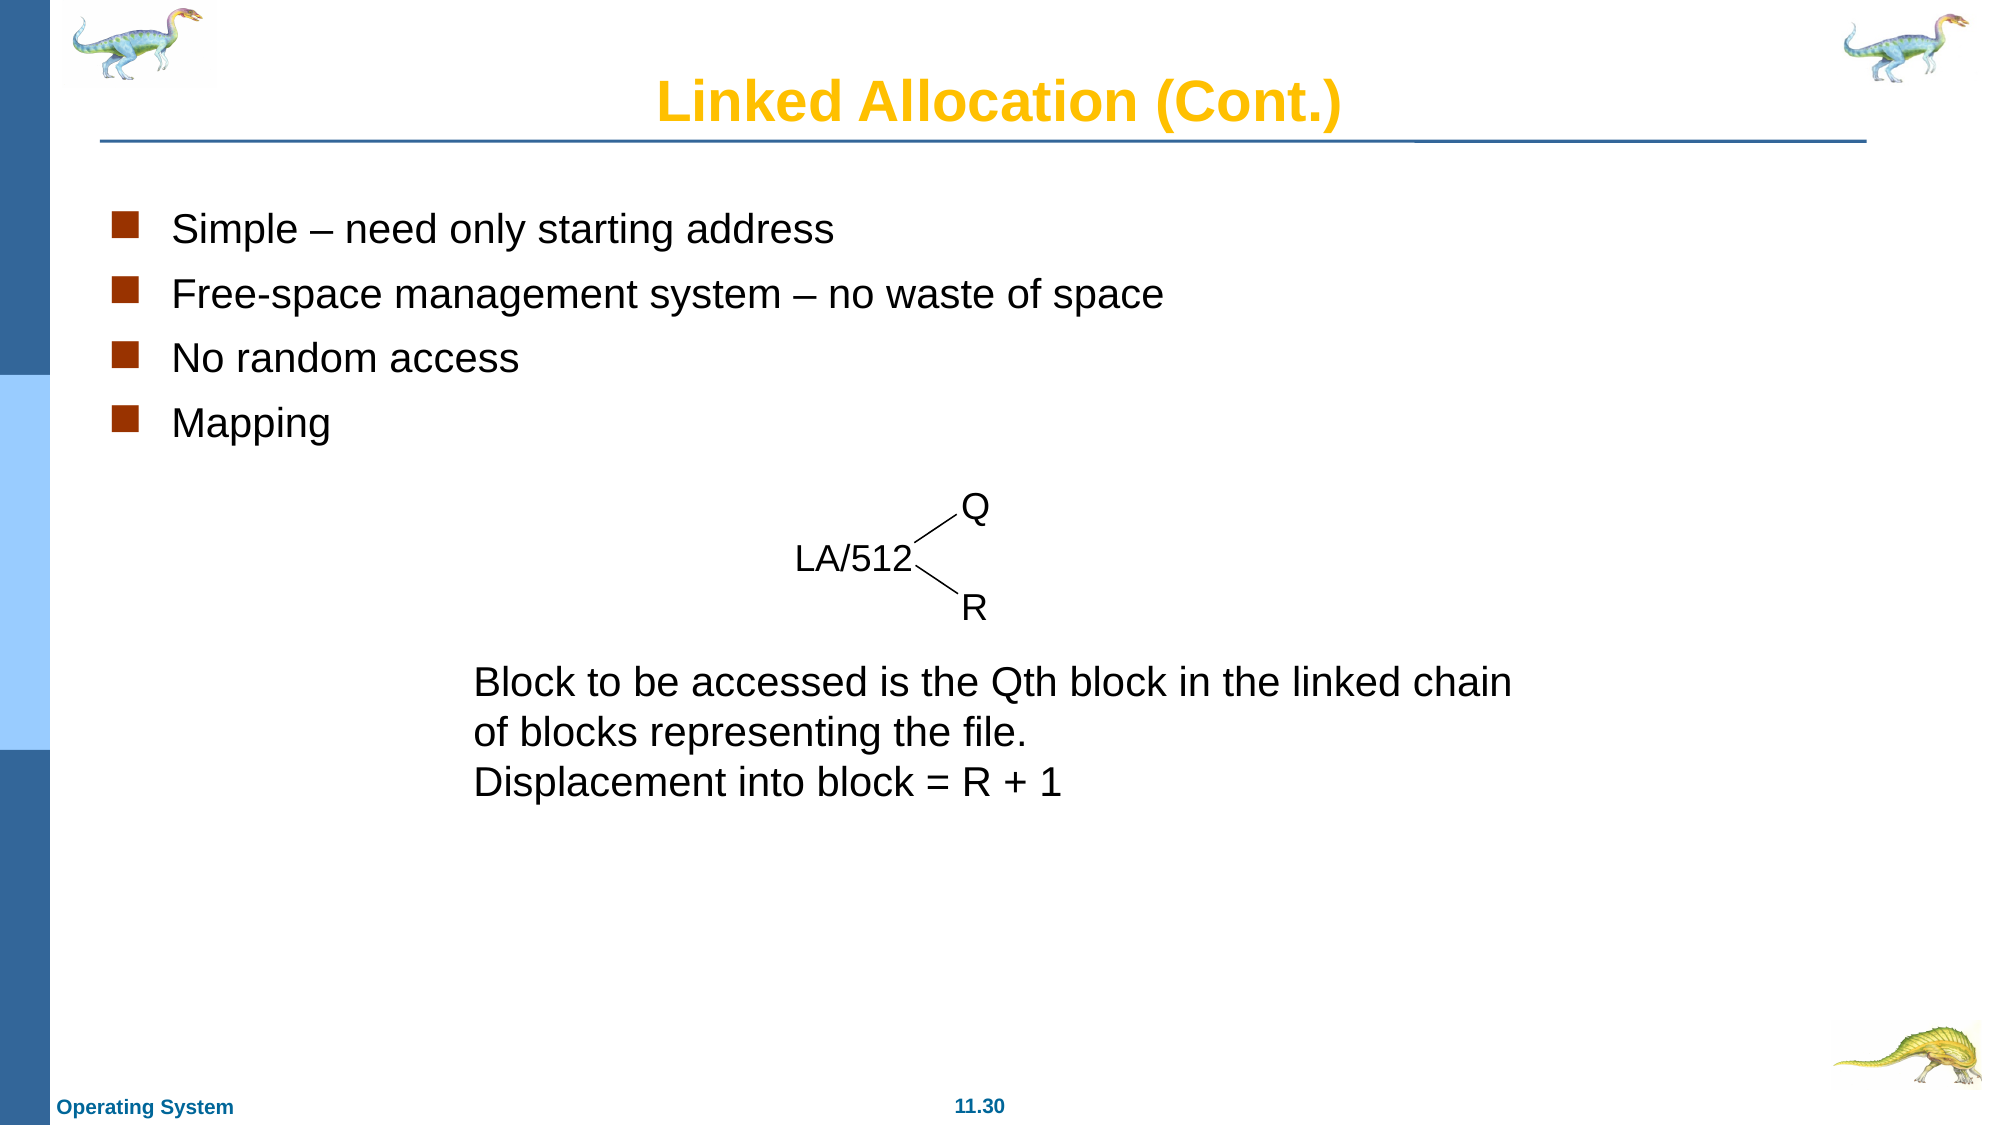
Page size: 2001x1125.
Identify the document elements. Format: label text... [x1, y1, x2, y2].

text_box Q [946, 474, 1006, 535]
picture [62, 0, 217, 88]
picture [1831, 1020, 1982, 1090]
list Simple – need only starting address Free-space management system – no waste of space No random access Mapping [99, 194, 1900, 938]
picture [1837, 12, 1988, 94]
title Linked Allocation (Cont.) [99, 45, 1900, 141]
text_box Block to be accessed is the Qth block in the linked chain of blocks representing the file. Displacement into block = R + 1 [383, 647, 1537, 1005]
text_box R [946, 576, 1004, 636]
text_box LA/512 [779, 526, 928, 587]
